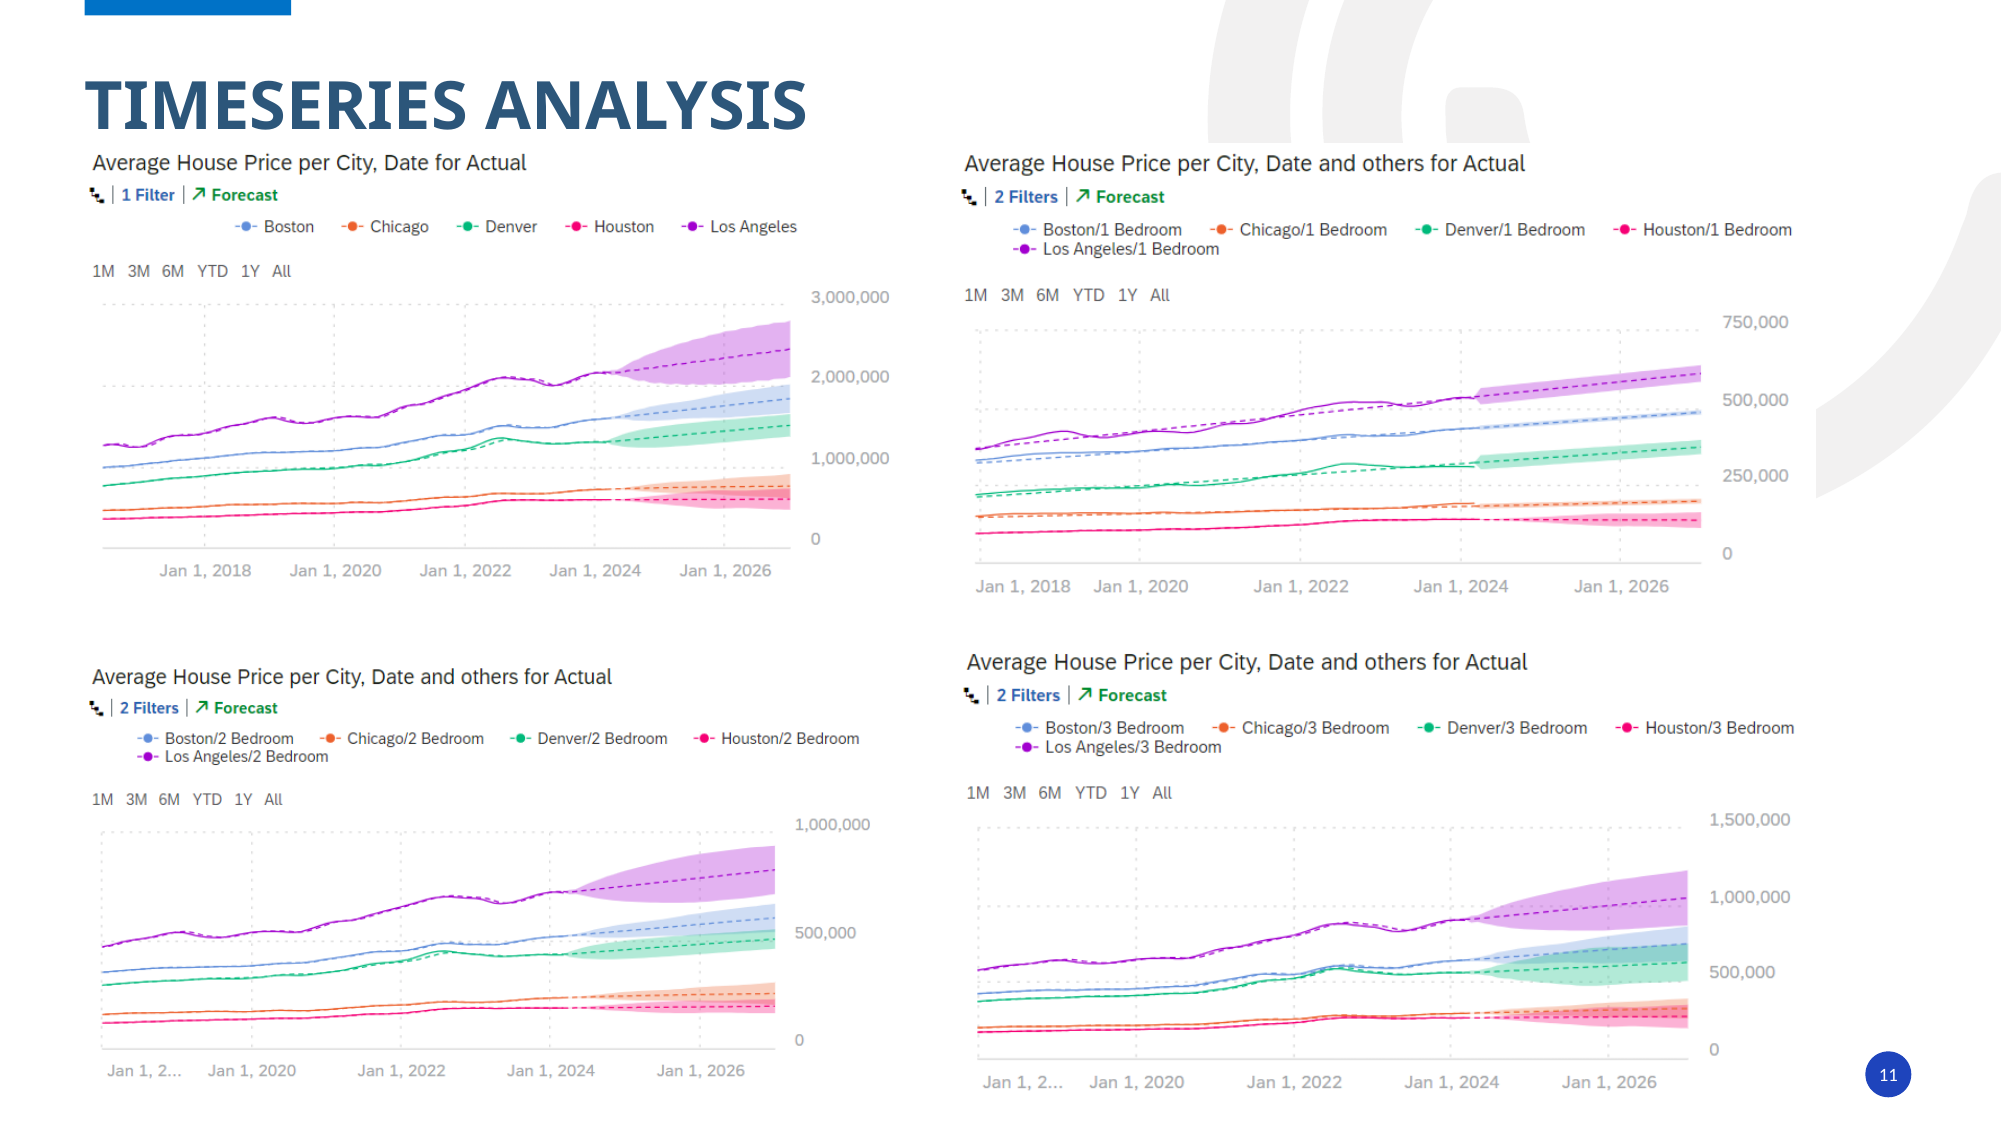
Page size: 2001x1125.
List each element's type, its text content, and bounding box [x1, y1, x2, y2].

picture [84, 144, 893, 595]
picture [958, 644, 1816, 1114]
picture [958, 143, 1816, 615]
picture [84, 662, 893, 1091]
title Timeseries Analysis [84, 0, 1914, 144]
slide_number 11 [1864, 1059, 1913, 1090]
